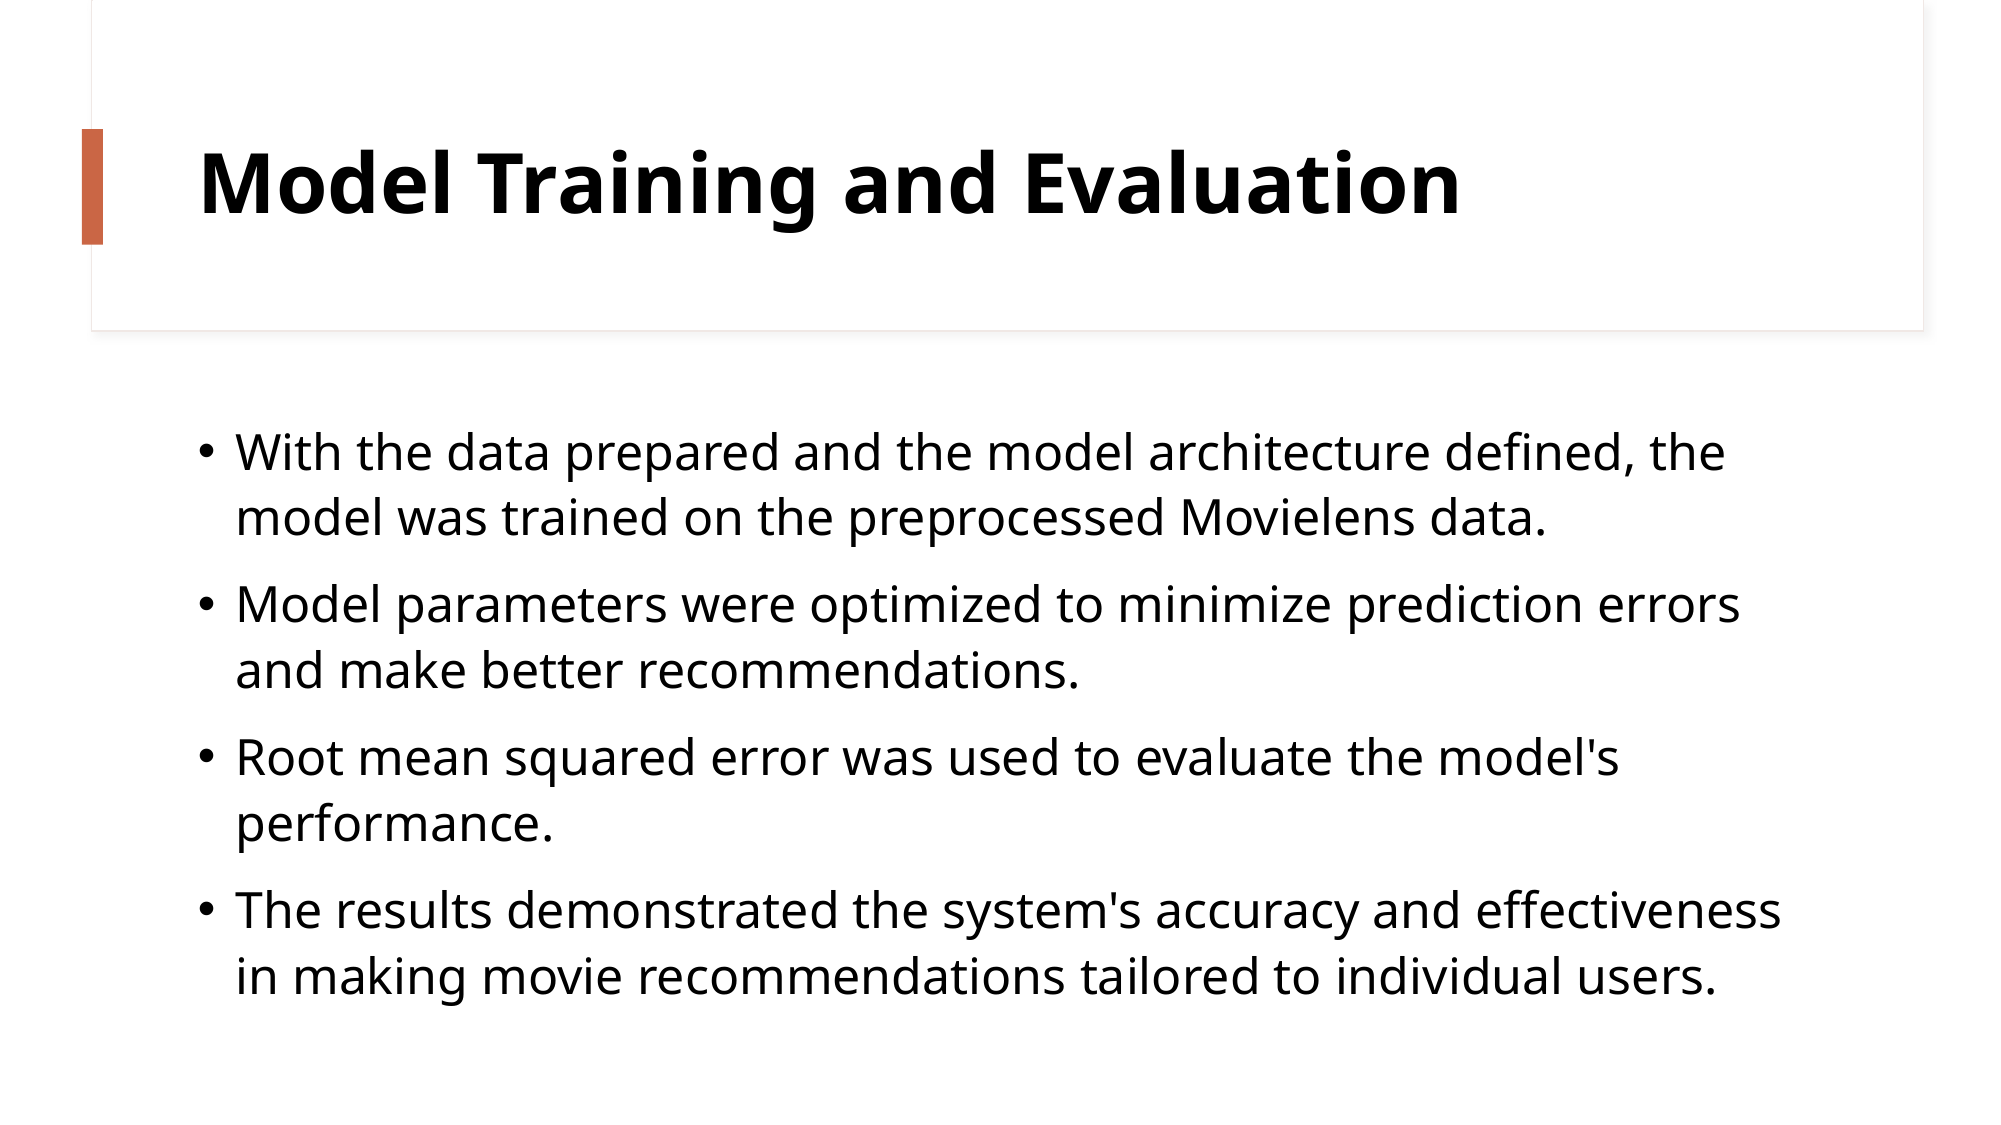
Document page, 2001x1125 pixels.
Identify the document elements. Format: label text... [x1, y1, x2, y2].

title Model Training and Evaluation [183, 90, 1851, 284]
list With the data prepared and the model architecture defined, the model was trained on the preprocessed Movielens data. Model parameters were optimized to minimize prediction errors and make better recommendations. Root mean squared error was used to evaluate the model's performance. The results demonstrated the system's accuracy and effectiveness in making movie recommendations tailored to individual users. [183, 406, 1851, 1013]
